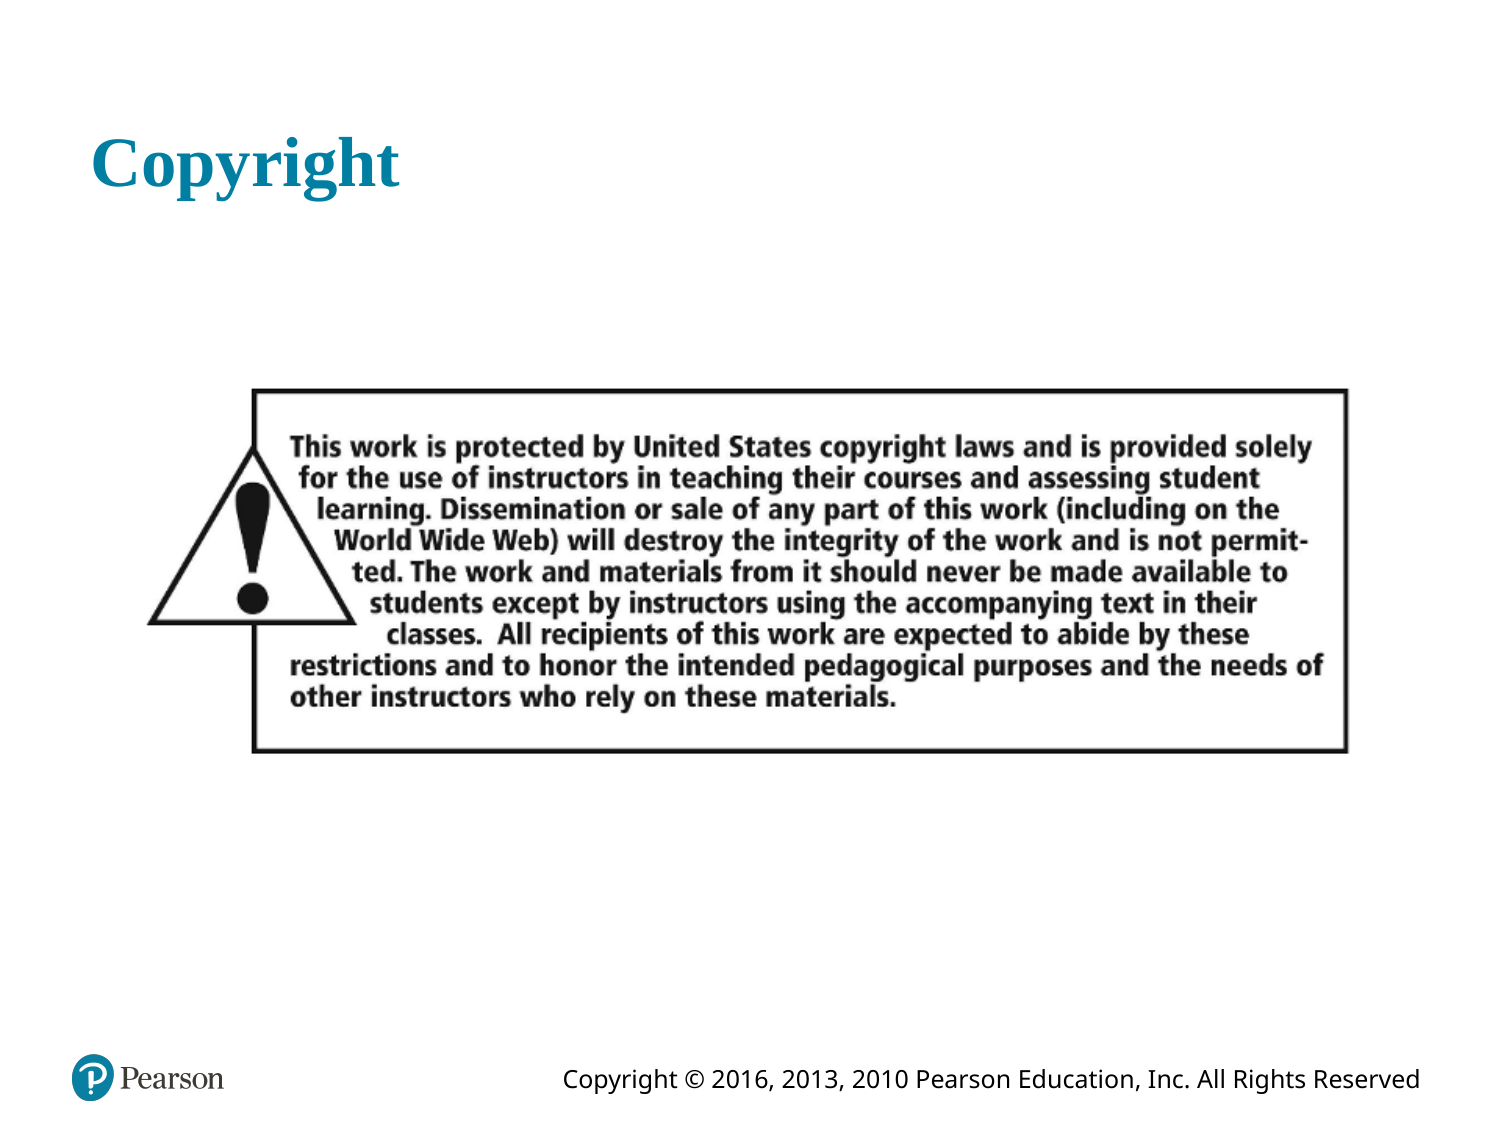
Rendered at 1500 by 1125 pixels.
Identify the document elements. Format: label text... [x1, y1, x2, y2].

picture [72, 1054, 88, 1070]
picture [98, 1054, 224, 1101]
picture [72, 1087, 83, 1101]
picture [140, 378, 1360, 780]
title Copyright [75, 0, 1425, 216]
picture [80, 1063, 106, 1088]
